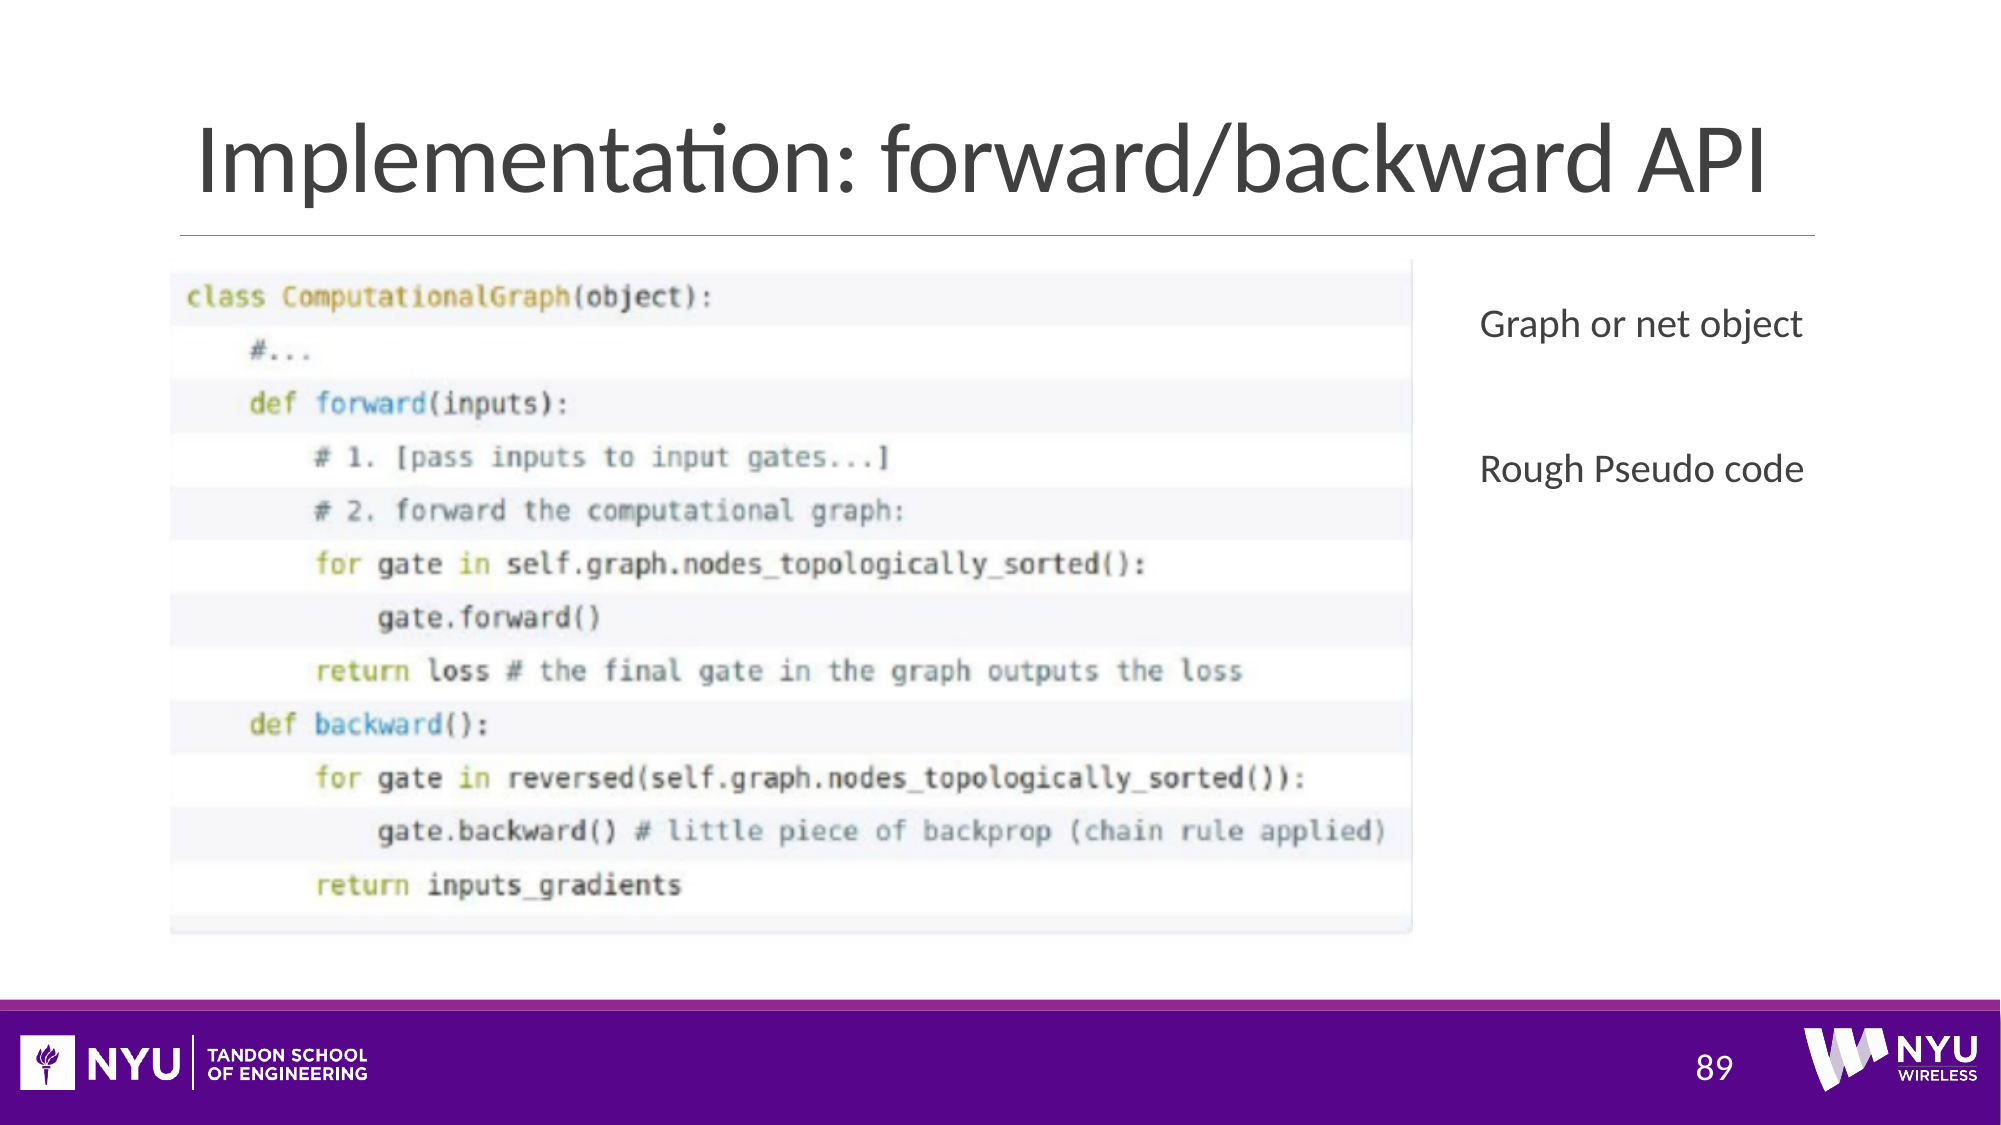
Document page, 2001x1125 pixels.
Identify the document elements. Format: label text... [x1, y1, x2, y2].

title Implementation: forward/backward API [180, 47, 1830, 220]
list Graph or net object Rough Pseudo code [1465, 294, 1931, 501]
slide_number 89 [1533, 1035, 1749, 1096]
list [169, 259, 1413, 992]
